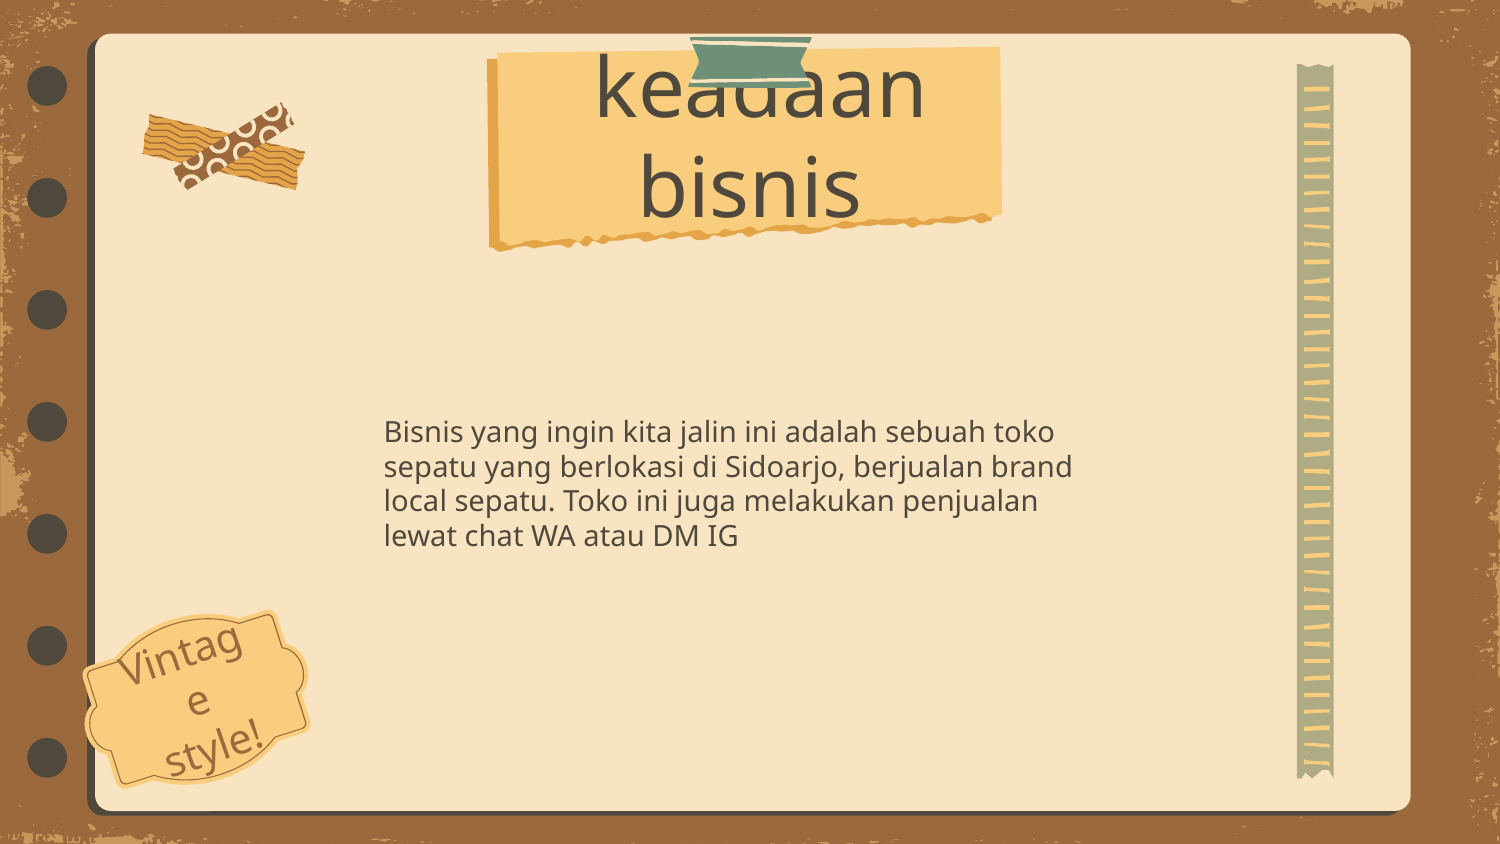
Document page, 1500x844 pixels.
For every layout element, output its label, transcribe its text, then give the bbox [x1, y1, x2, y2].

list Bisnis yang ingin kita jalin ini adalah sebuah toko sepatu yang berlokasi di Sidoarjo, berjualan brand local sepatu. Toko ini juga melakukan penjualan lewat chat WA atau DM IG [368, 308, 1132, 657]
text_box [168, 133, 299, 160]
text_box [60, 584, 333, 815]
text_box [1296, 63, 1334, 779]
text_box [142, 132, 303, 173]
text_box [487, 49, 1002, 250]
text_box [687, 36, 813, 89]
